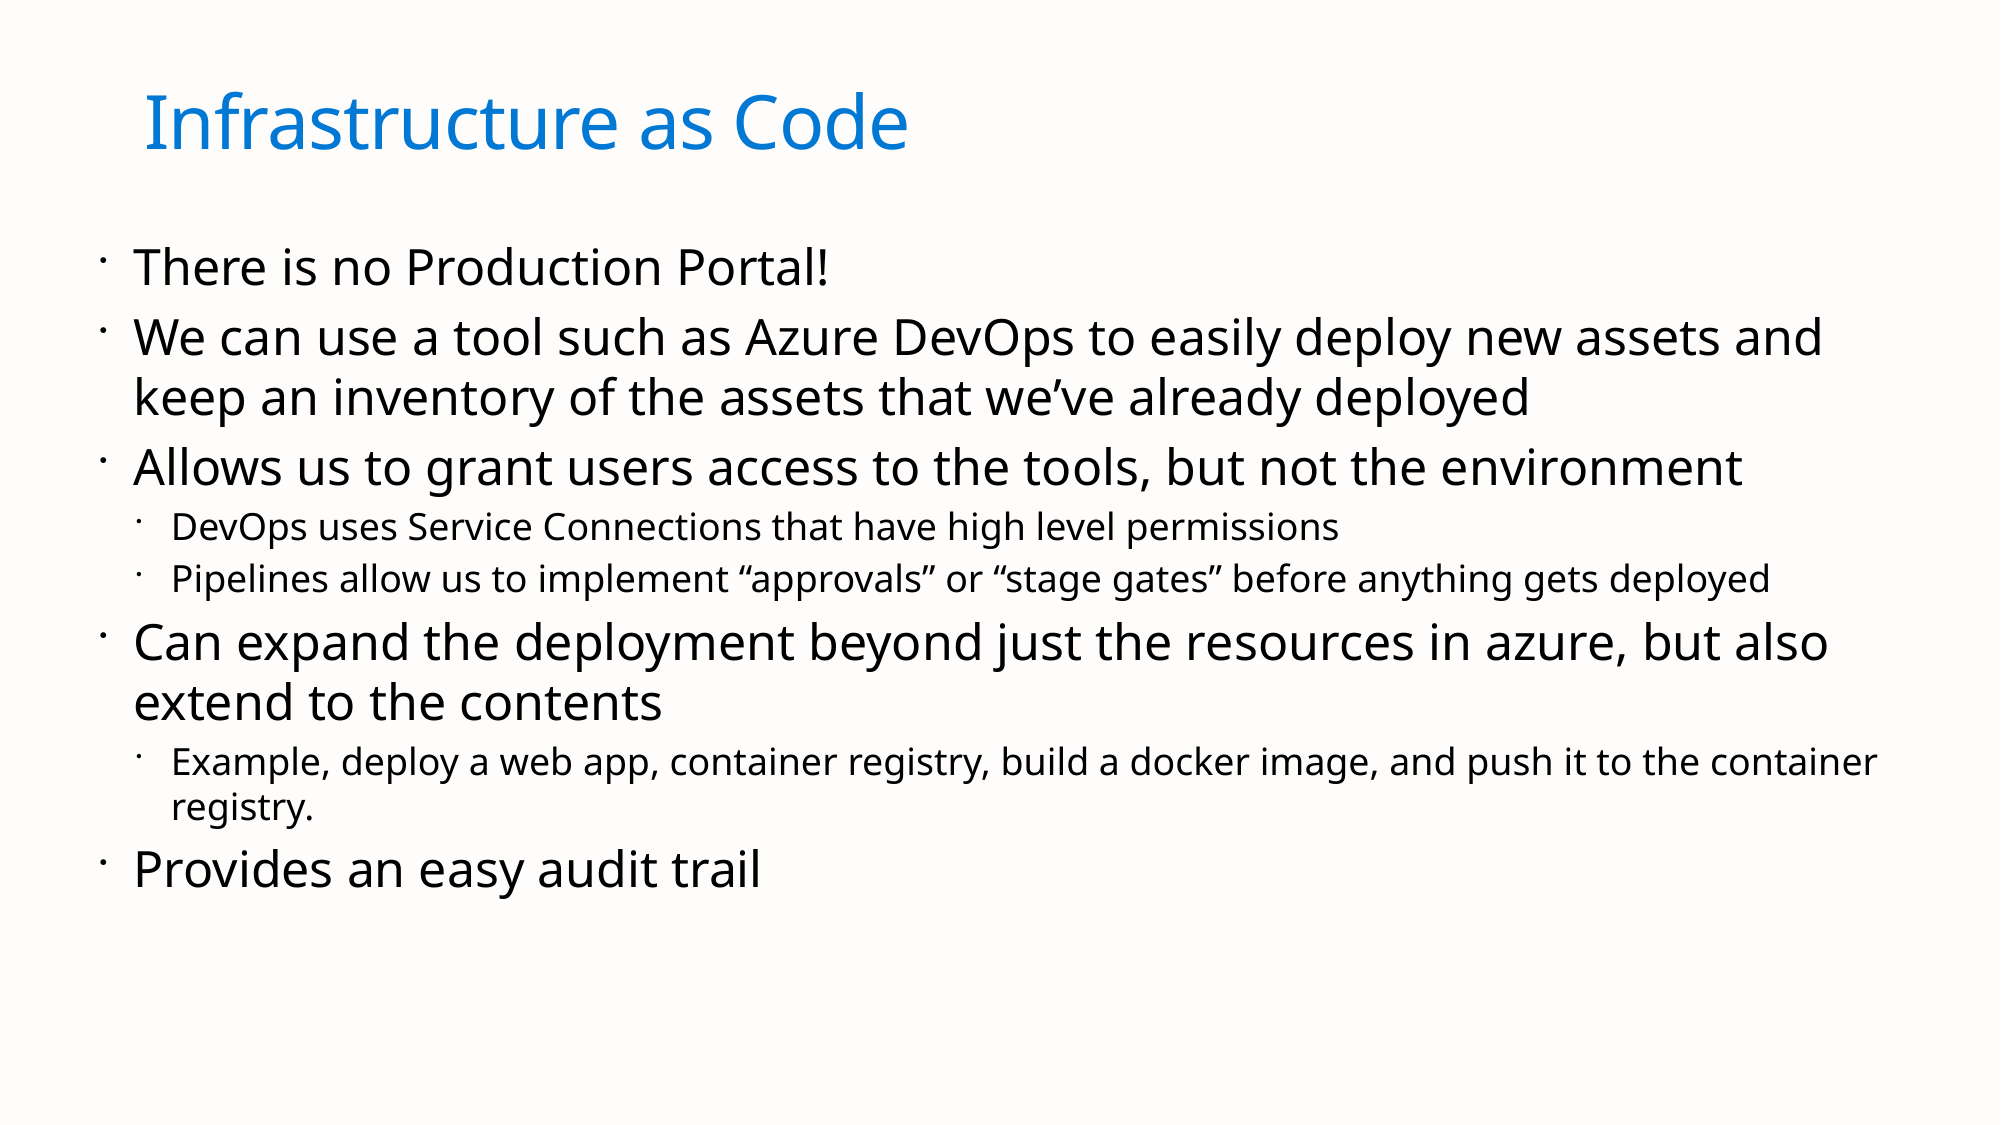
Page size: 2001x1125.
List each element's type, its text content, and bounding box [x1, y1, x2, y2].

list There is no Production Portal! We can use a tool such as Azure DevOps to easily deploy new assets and keep an inventory of the assets that we’ve already deployed Allows us to grant users access to the tools, but not the environment DevOps uses Service Connections that have high level permissions Pipelines allow us to implement “approvals” or “stage gates” before anything gets deployed Can expand the deployment beyond just the resources in azure, but also extend to the contents Example, deploy a web app, container registry, build a docker image, and push it to the container registry. Provides an easy audit trail [95, 235, 1904, 917]
title Infrastructure as Code [144, 75, 1857, 166]
